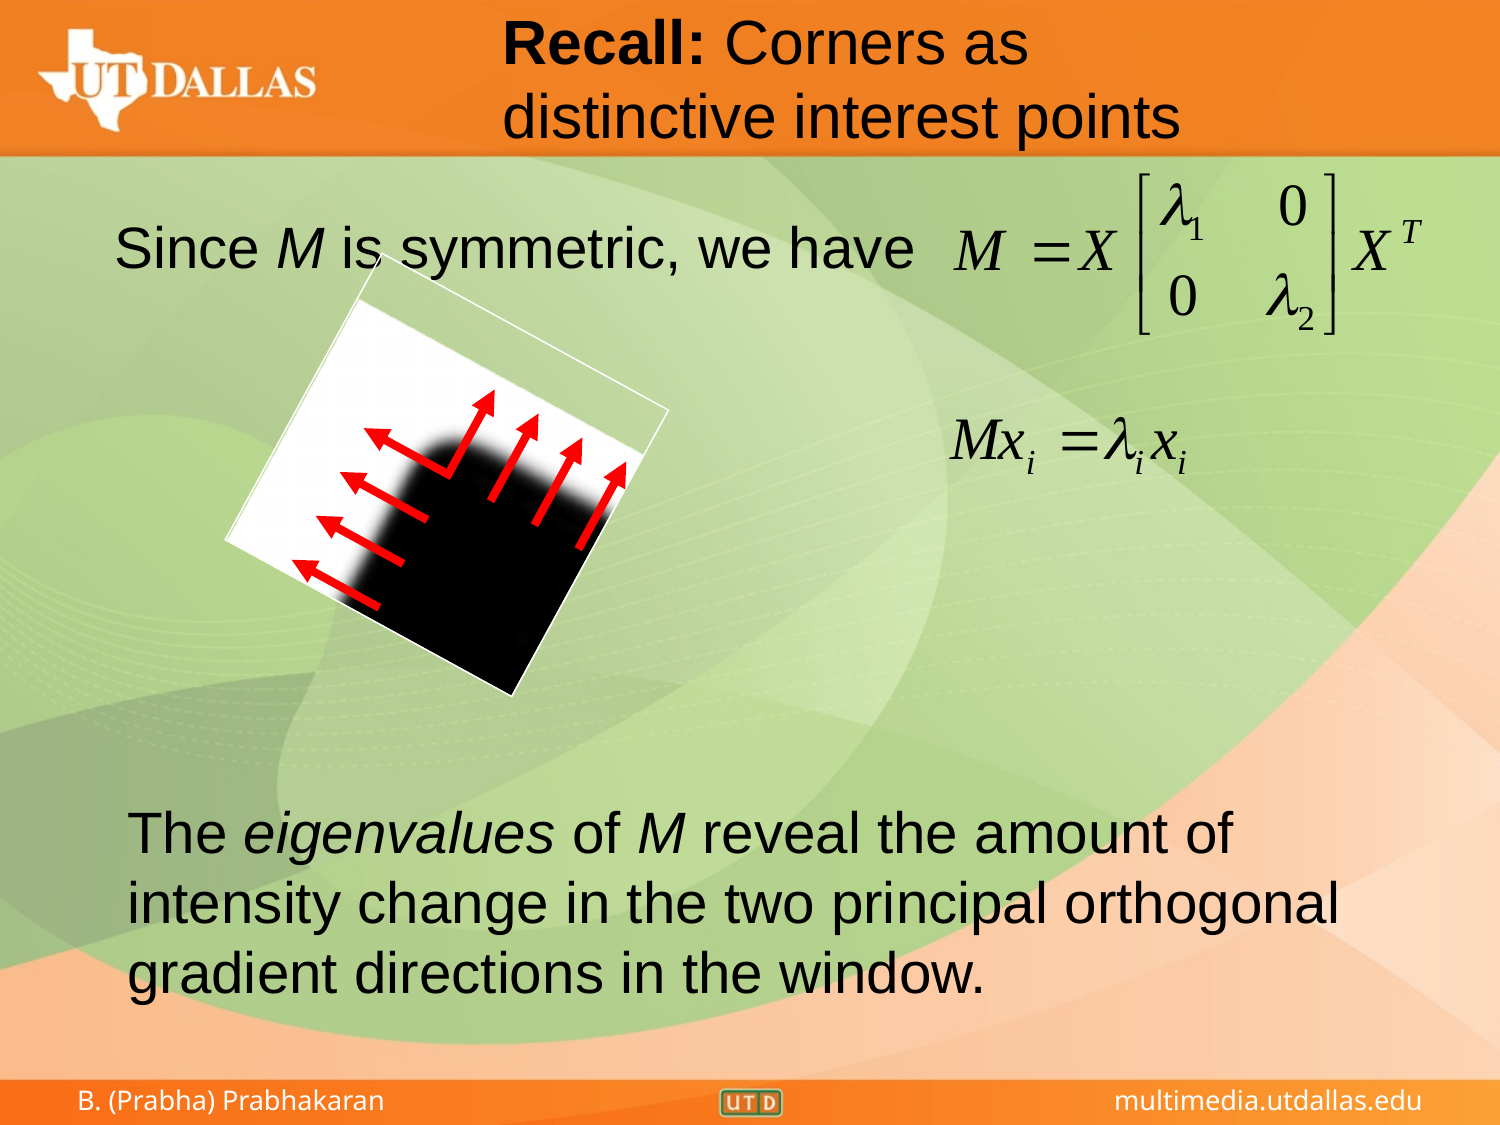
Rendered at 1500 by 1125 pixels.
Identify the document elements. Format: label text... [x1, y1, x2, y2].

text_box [939, 399, 1201, 491]
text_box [284, 312, 610, 638]
picture [0, 0, 1500, 1125]
text_box Since M is symmetric, we have [99, 202, 939, 288]
text_box The eigenvalues of M reveal the amount of intensity change in the two principal orthogonal gradient directions in the window. [112, 787, 1413, 1013]
text_box Recall: Corners as distinctive interest points [487, 32, 1350, 121]
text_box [944, 159, 1436, 351]
